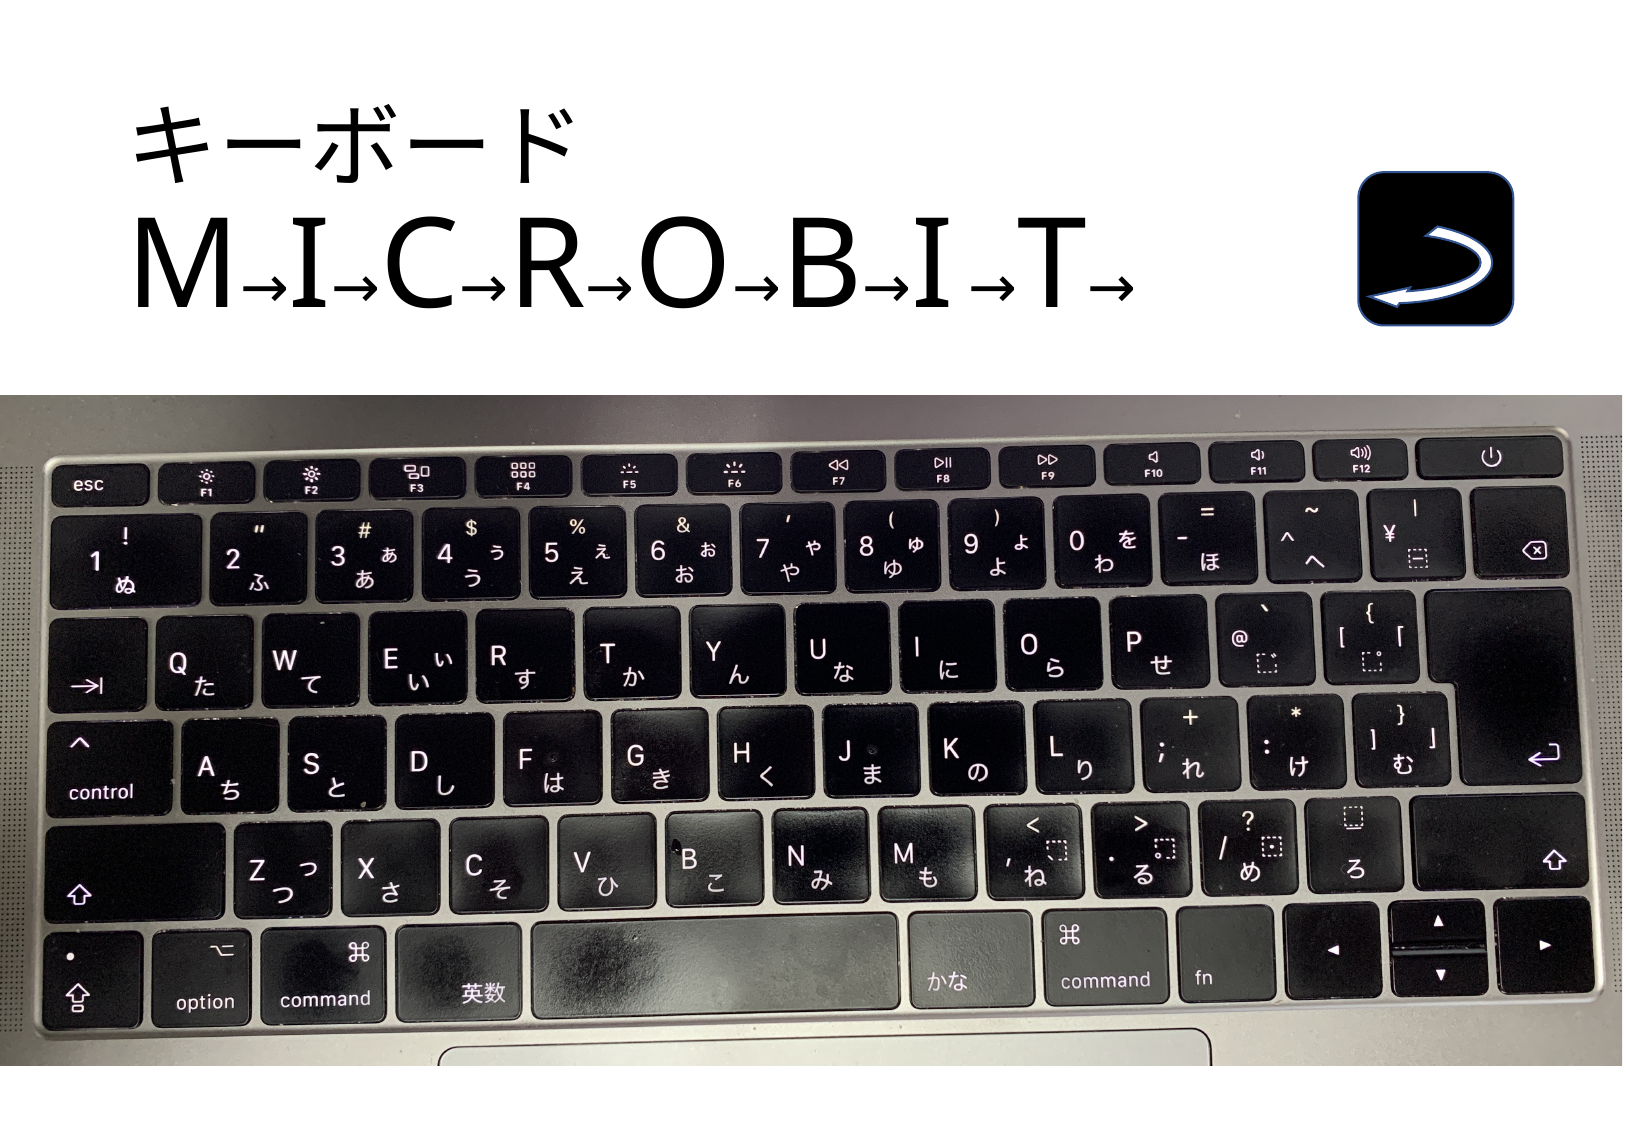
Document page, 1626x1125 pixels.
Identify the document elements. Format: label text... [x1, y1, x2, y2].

title キーボード M→I→C→R→O→B→I →T→ [111, 59, 1514, 375]
text_box [1365, 225, 1494, 309]
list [0, 394, 1623, 1066]
